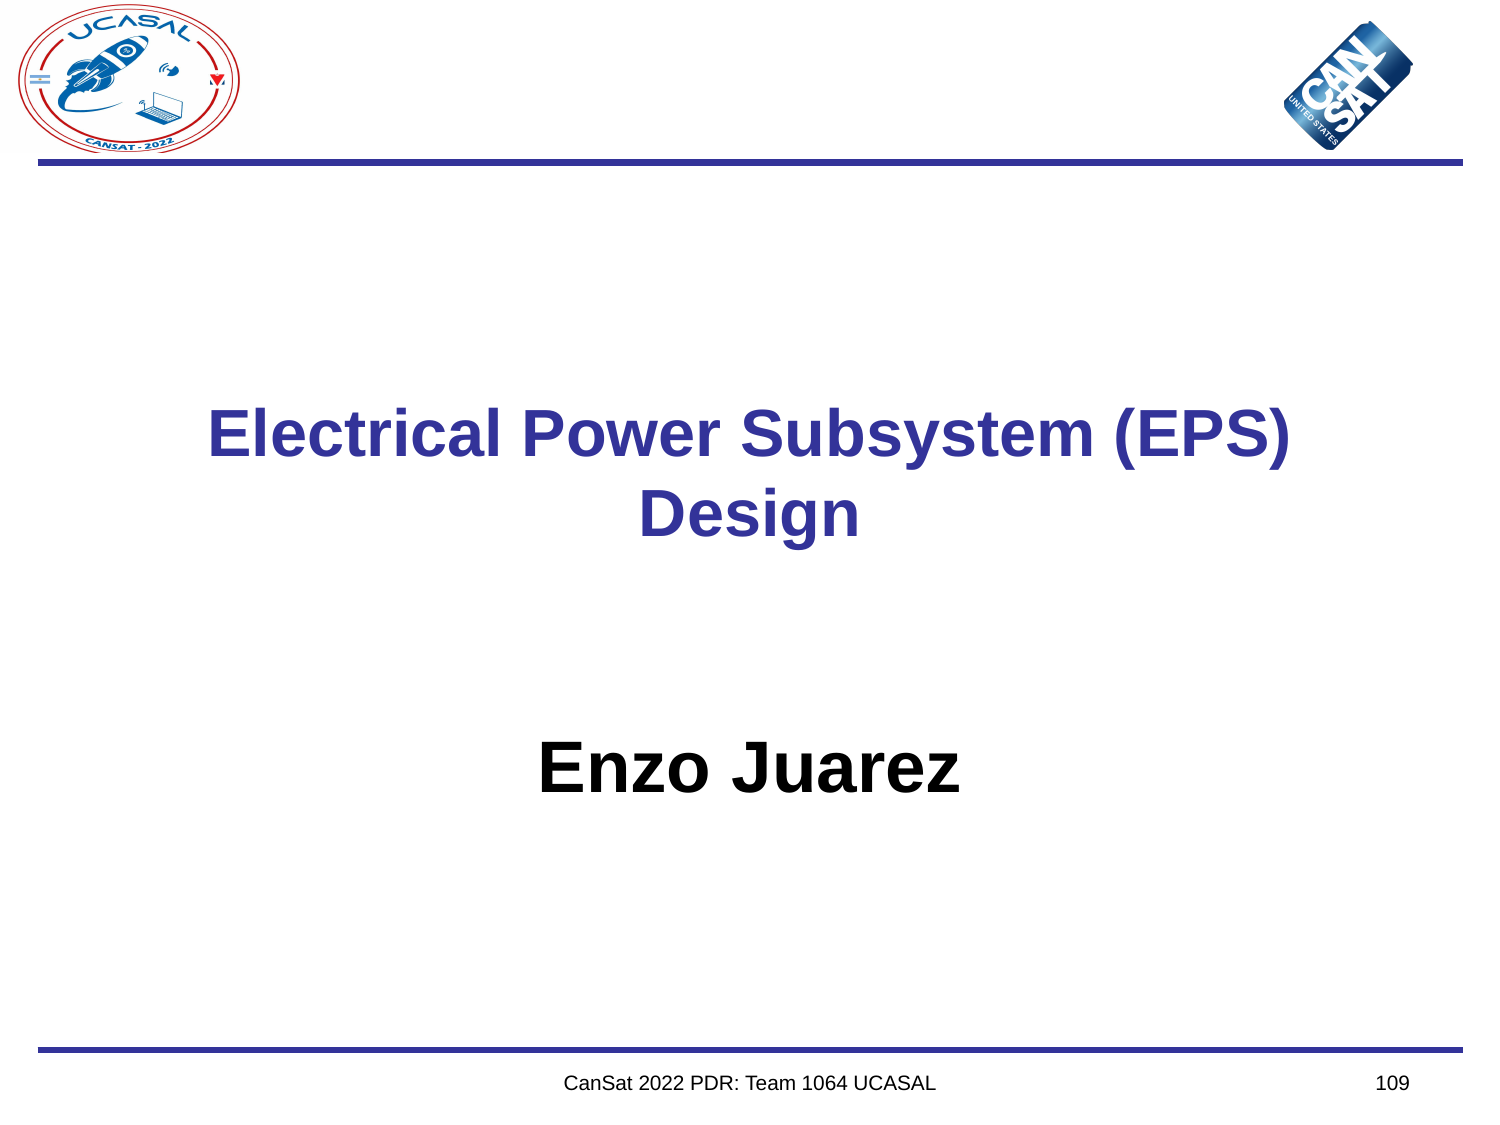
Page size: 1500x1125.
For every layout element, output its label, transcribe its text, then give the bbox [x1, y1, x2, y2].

subtitle Enzo Juarez [225, 712, 1275, 806]
footer CanSat 2022 PDR: Team 1064 UCASAL [450, 1062, 1050, 1103]
picture [0, 0, 260, 153]
title Electrical Power Subsystem (EPS) Design [112, 349, 1388, 591]
slide_number ‹#› [1312, 1062, 1425, 1104]
picture [1284, 21, 1413, 150]
